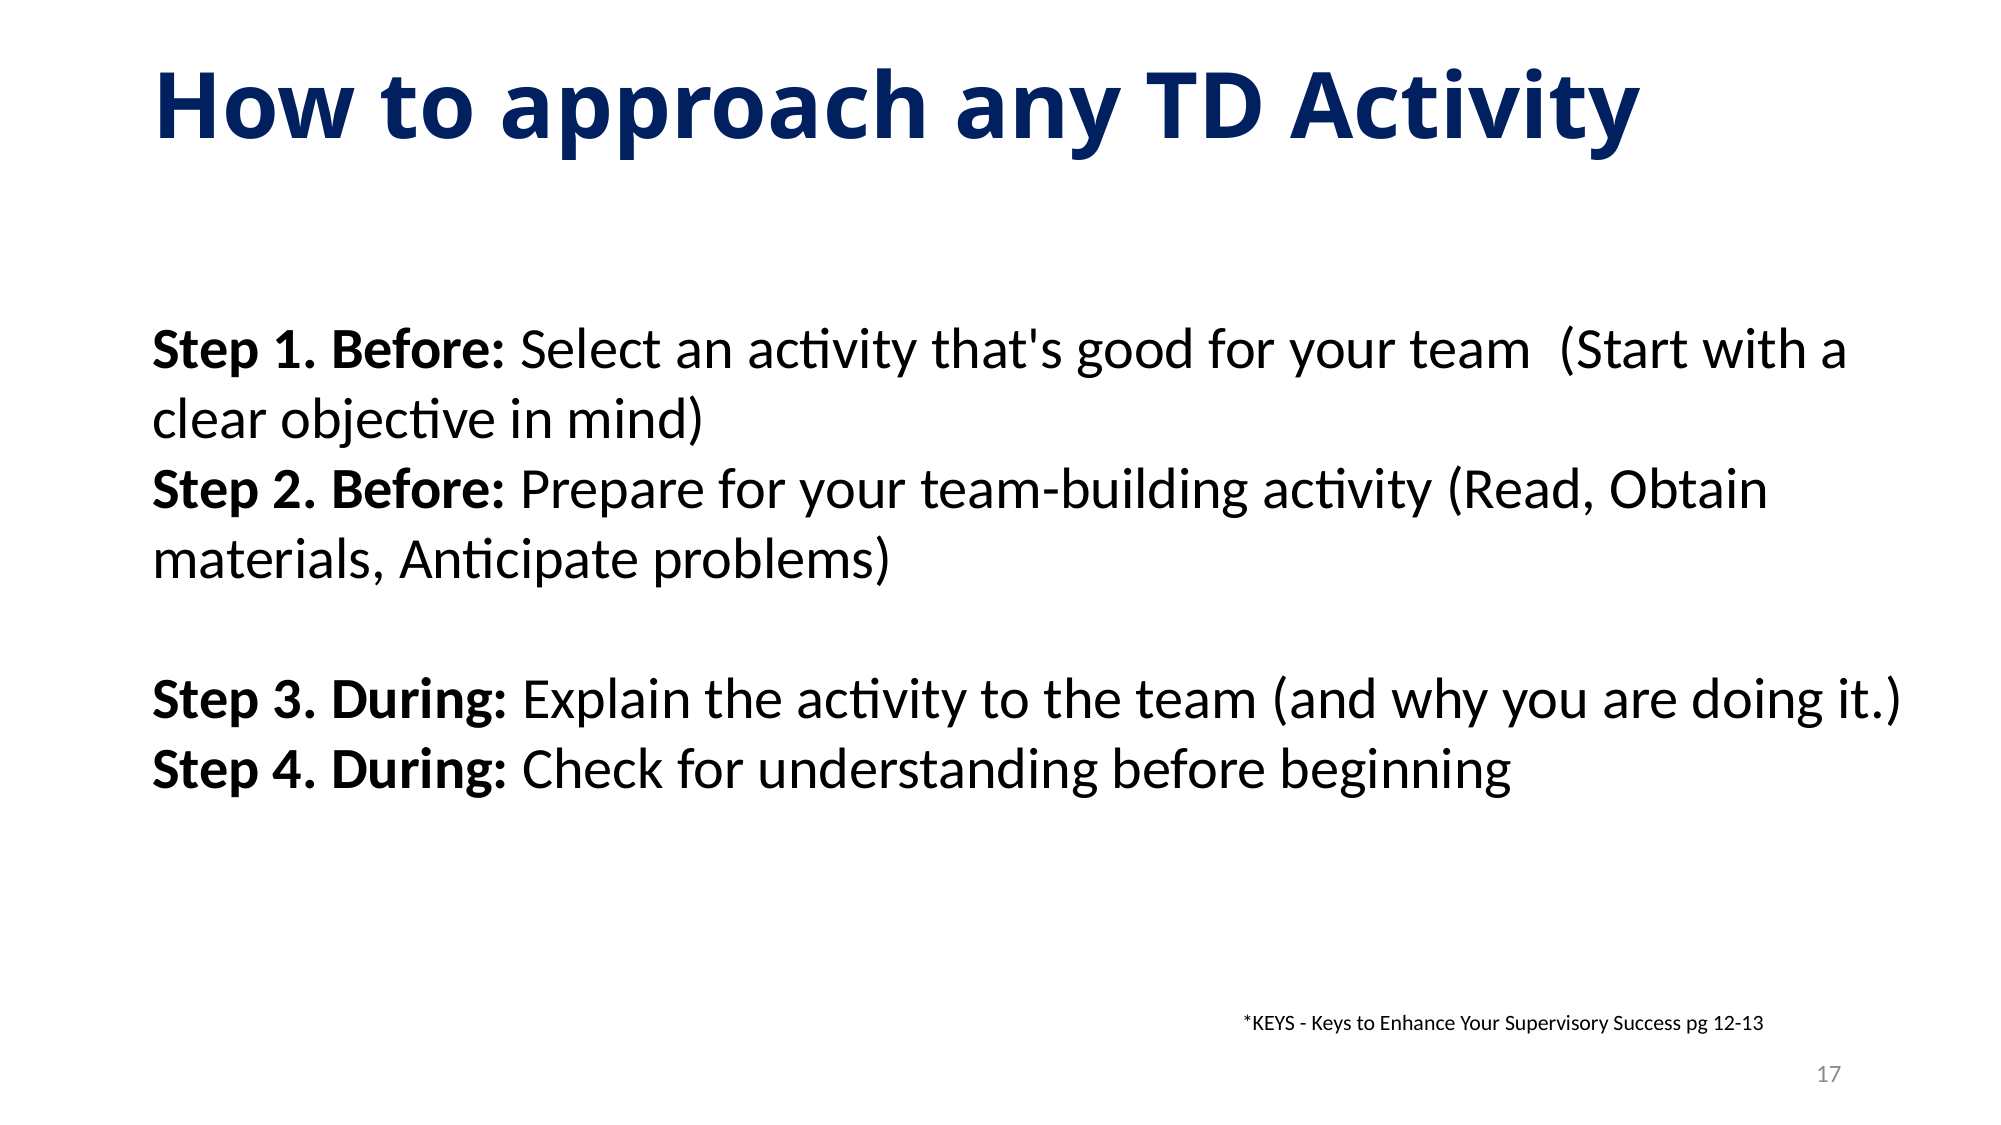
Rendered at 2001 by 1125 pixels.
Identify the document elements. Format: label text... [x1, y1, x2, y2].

text_box Step 1. Before: Select an activity that's good for your team (Start with a clear objective in mind) Step 2. Before: Prepare for your team-building activity (Read, Obtain materials, Anticipate problems) Step 3. During: Explain the activity to the team (and why you are doing it.) Step 4. During: Check for understanding before beginning [137, 303, 1967, 808]
title How to approach any TD Activity [137, 0, 1863, 218]
text_box *KEYS - Keys to Enhance Your Supervisory Success pg 12-13 [1227, 1000, 1785, 1042]
slide_number 17 [1412, 1042, 1863, 1103]
